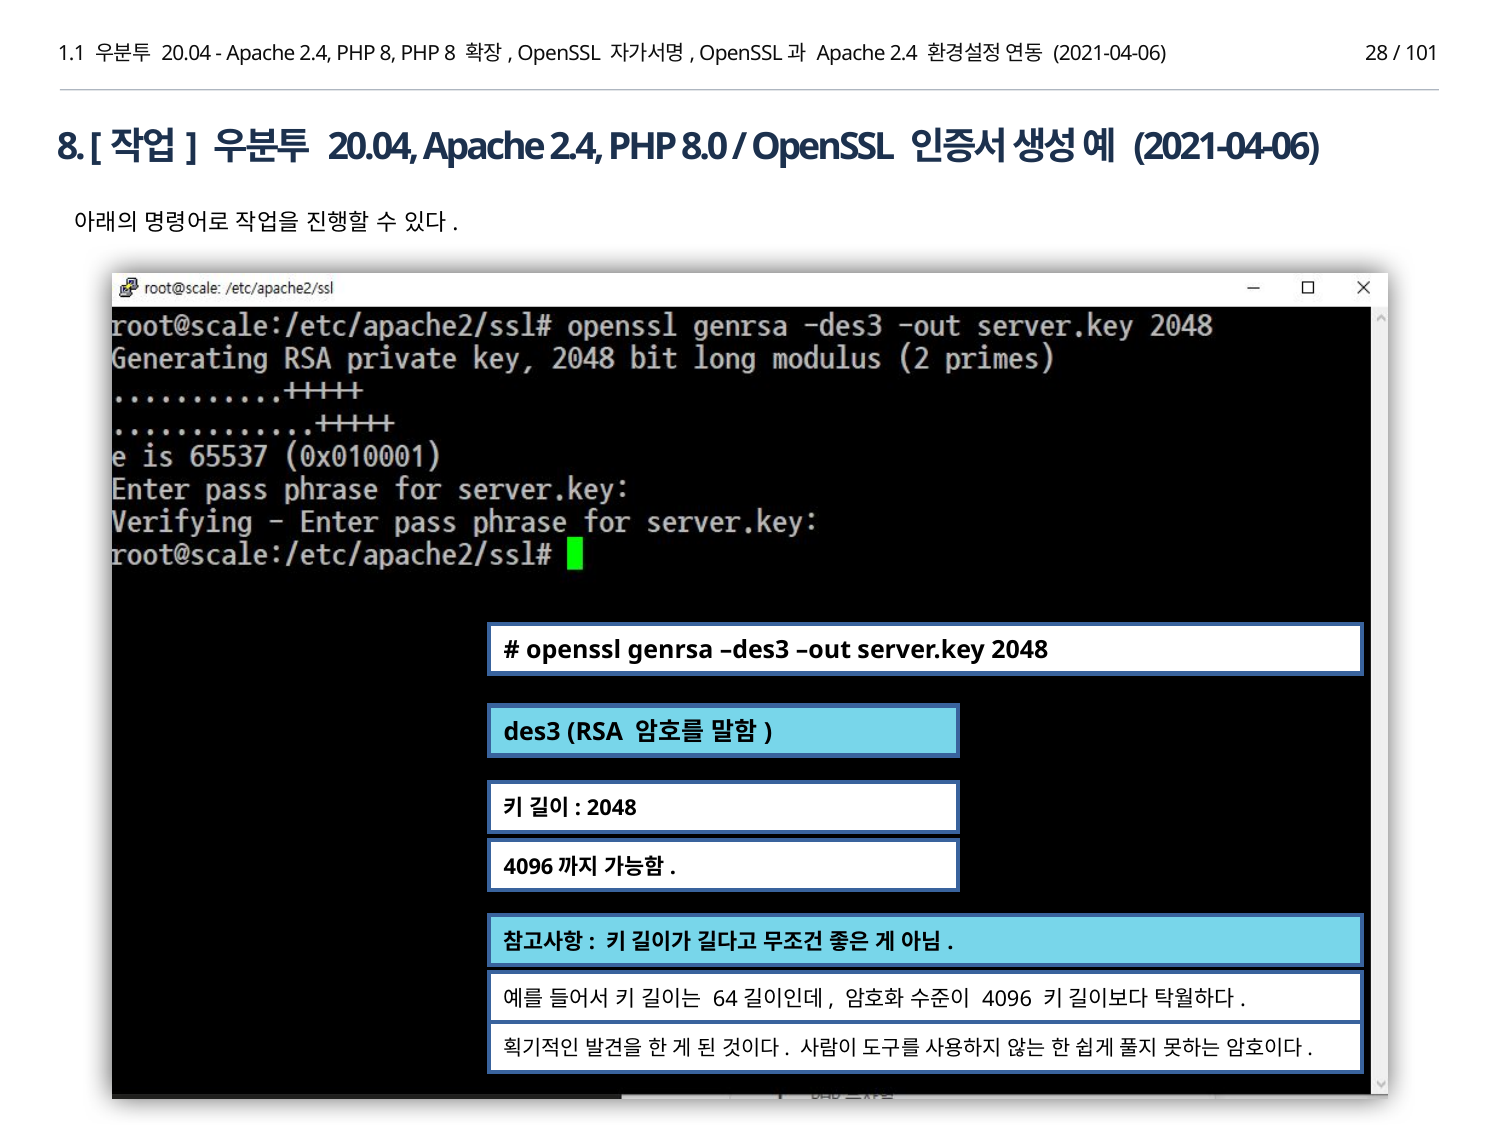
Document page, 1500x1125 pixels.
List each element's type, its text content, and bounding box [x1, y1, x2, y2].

text_box 아래의 명령어로 작업을 진행할 수 있다. [59, 192, 1450, 250]
text_box 8. [작업] 우분투 20.04, Apache 2.4, PHP 8.0 / OpenSSL 인증서 생성 예 (2021-04-06) [42, 114, 1439, 211]
picture [112, 273, 1388, 1099]
text_box 1.1 우분투 20.04 - Apache 2.4, PHP 8, PHP 8 확장, OpenSSL 자가서명, OpenSSL과 Apache 2.4 환경설정 연동 (2021-04-06) [43, 32, 1193, 72]
text_box 28 / 101 [1193, 31, 1454, 75]
